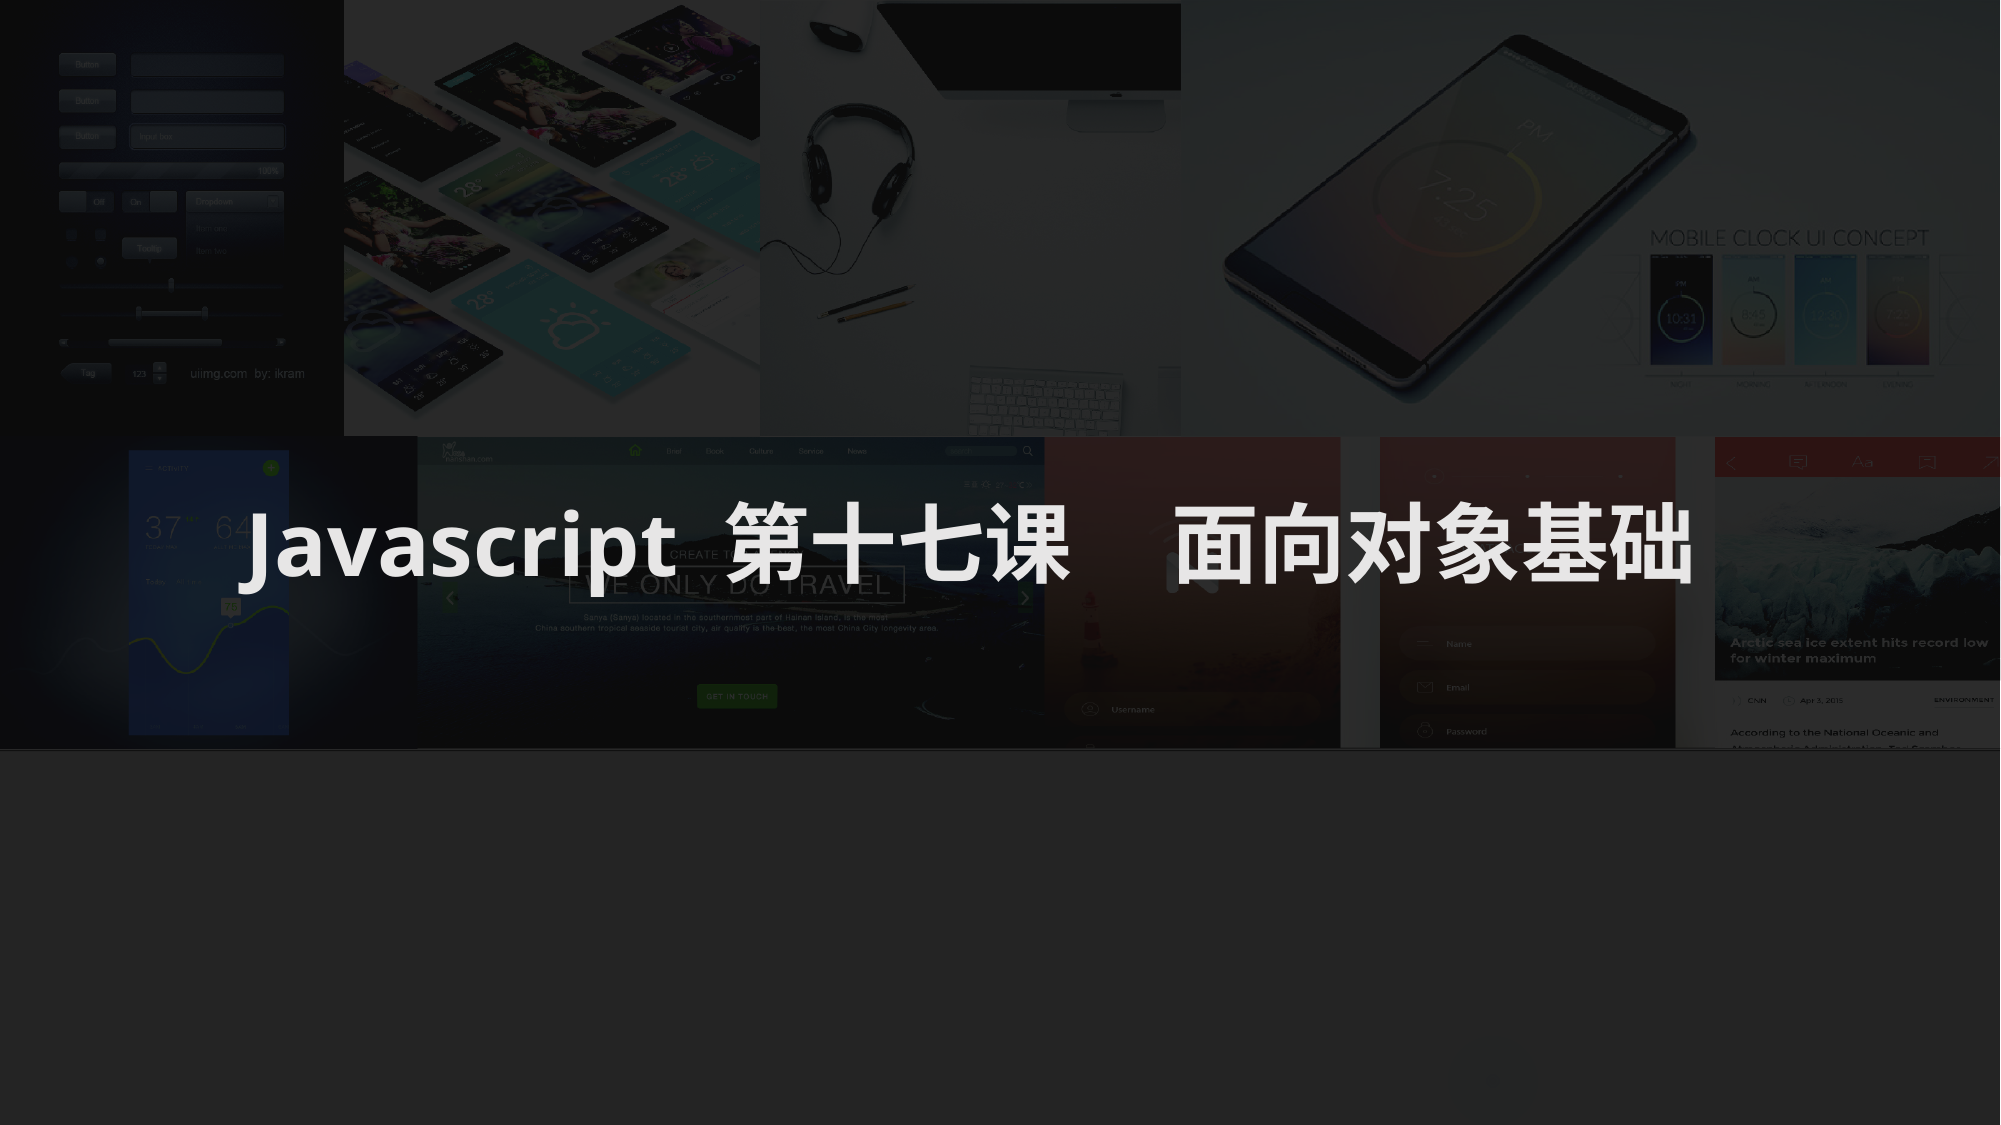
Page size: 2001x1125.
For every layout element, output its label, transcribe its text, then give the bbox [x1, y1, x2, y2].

text_box Javascript 第十七课 面向对象基础 [231, 481, 2000, 606]
